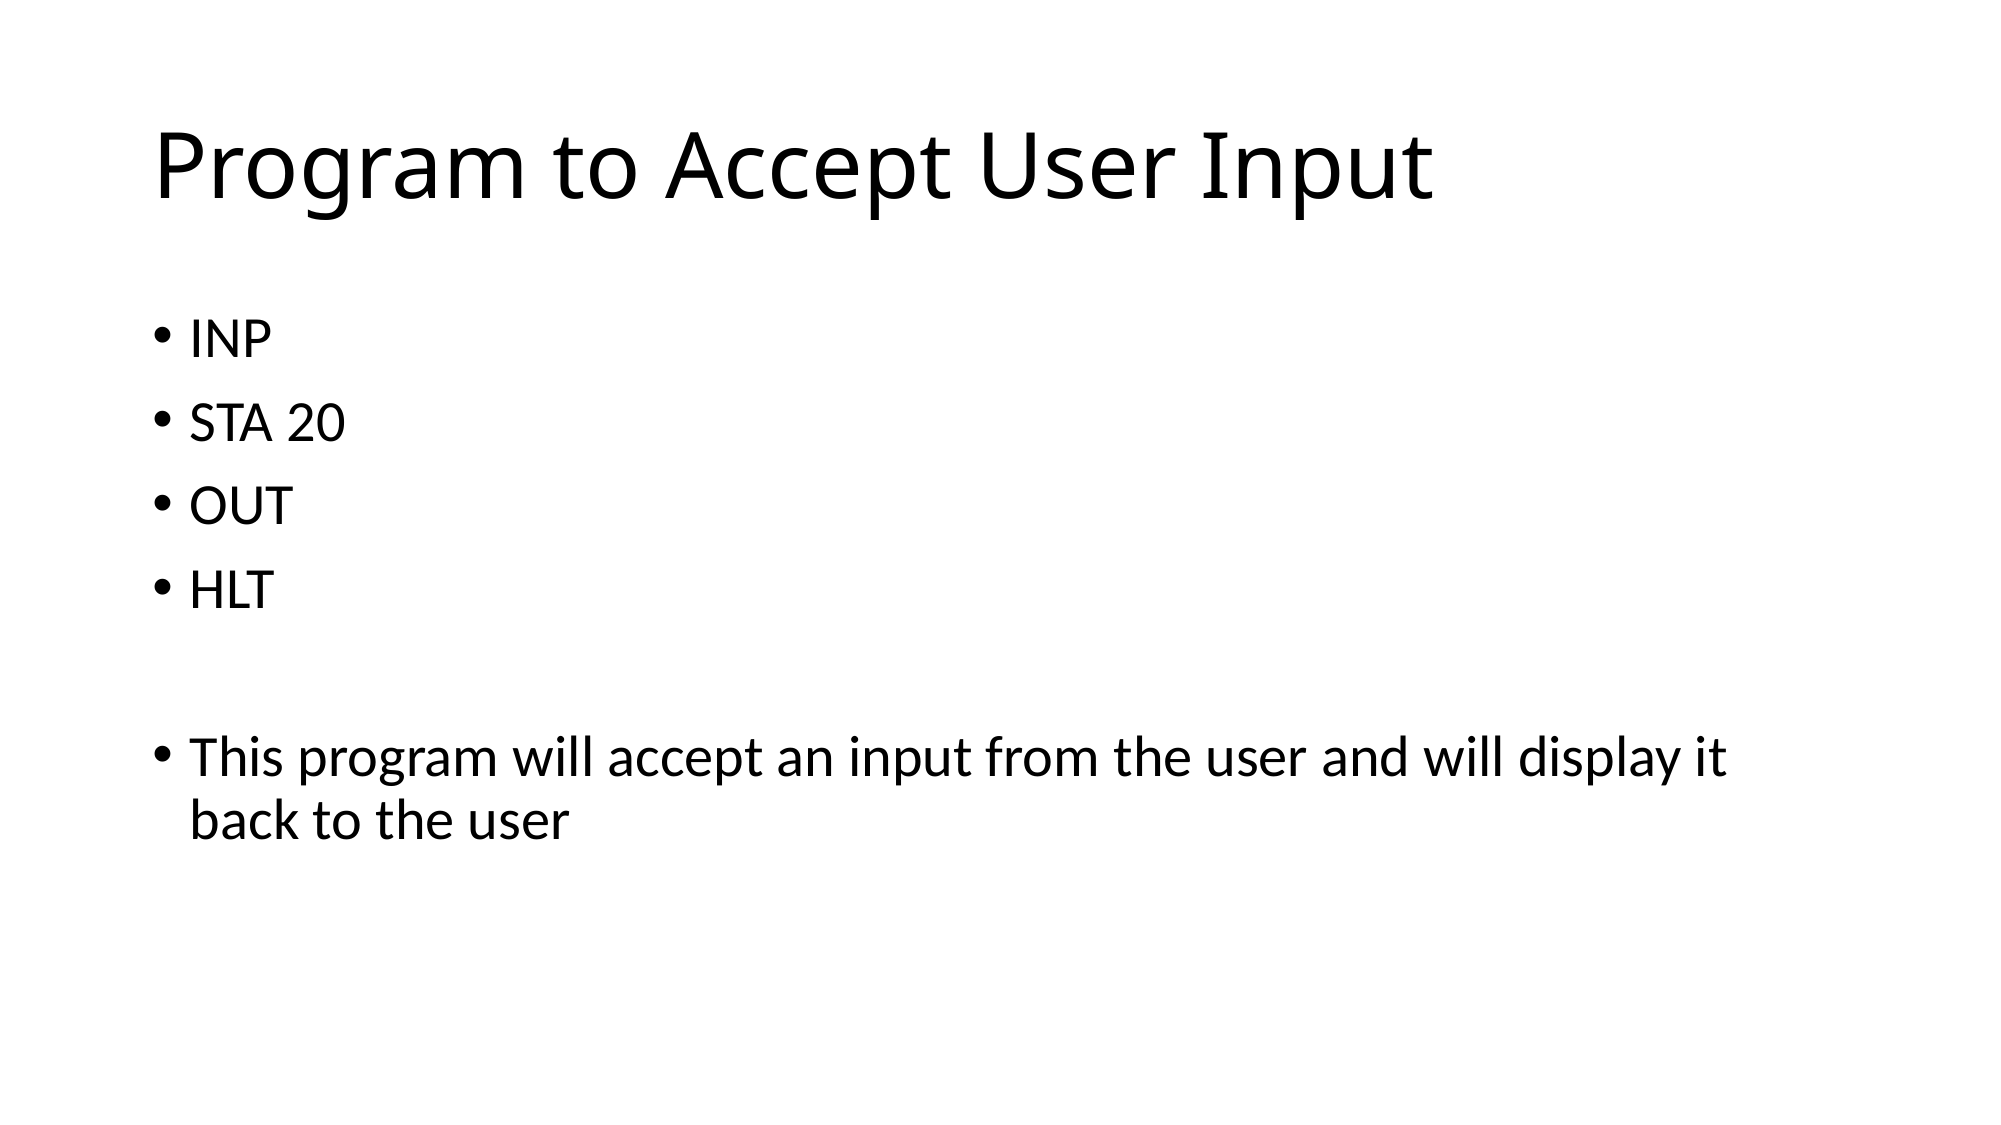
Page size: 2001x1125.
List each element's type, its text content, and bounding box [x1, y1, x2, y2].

list INP STA 20 OUT HLT This program will accept an input from the user and will display it back to the user [137, 299, 1863, 1014]
title Program to Accept User Input [137, 59, 1863, 278]
